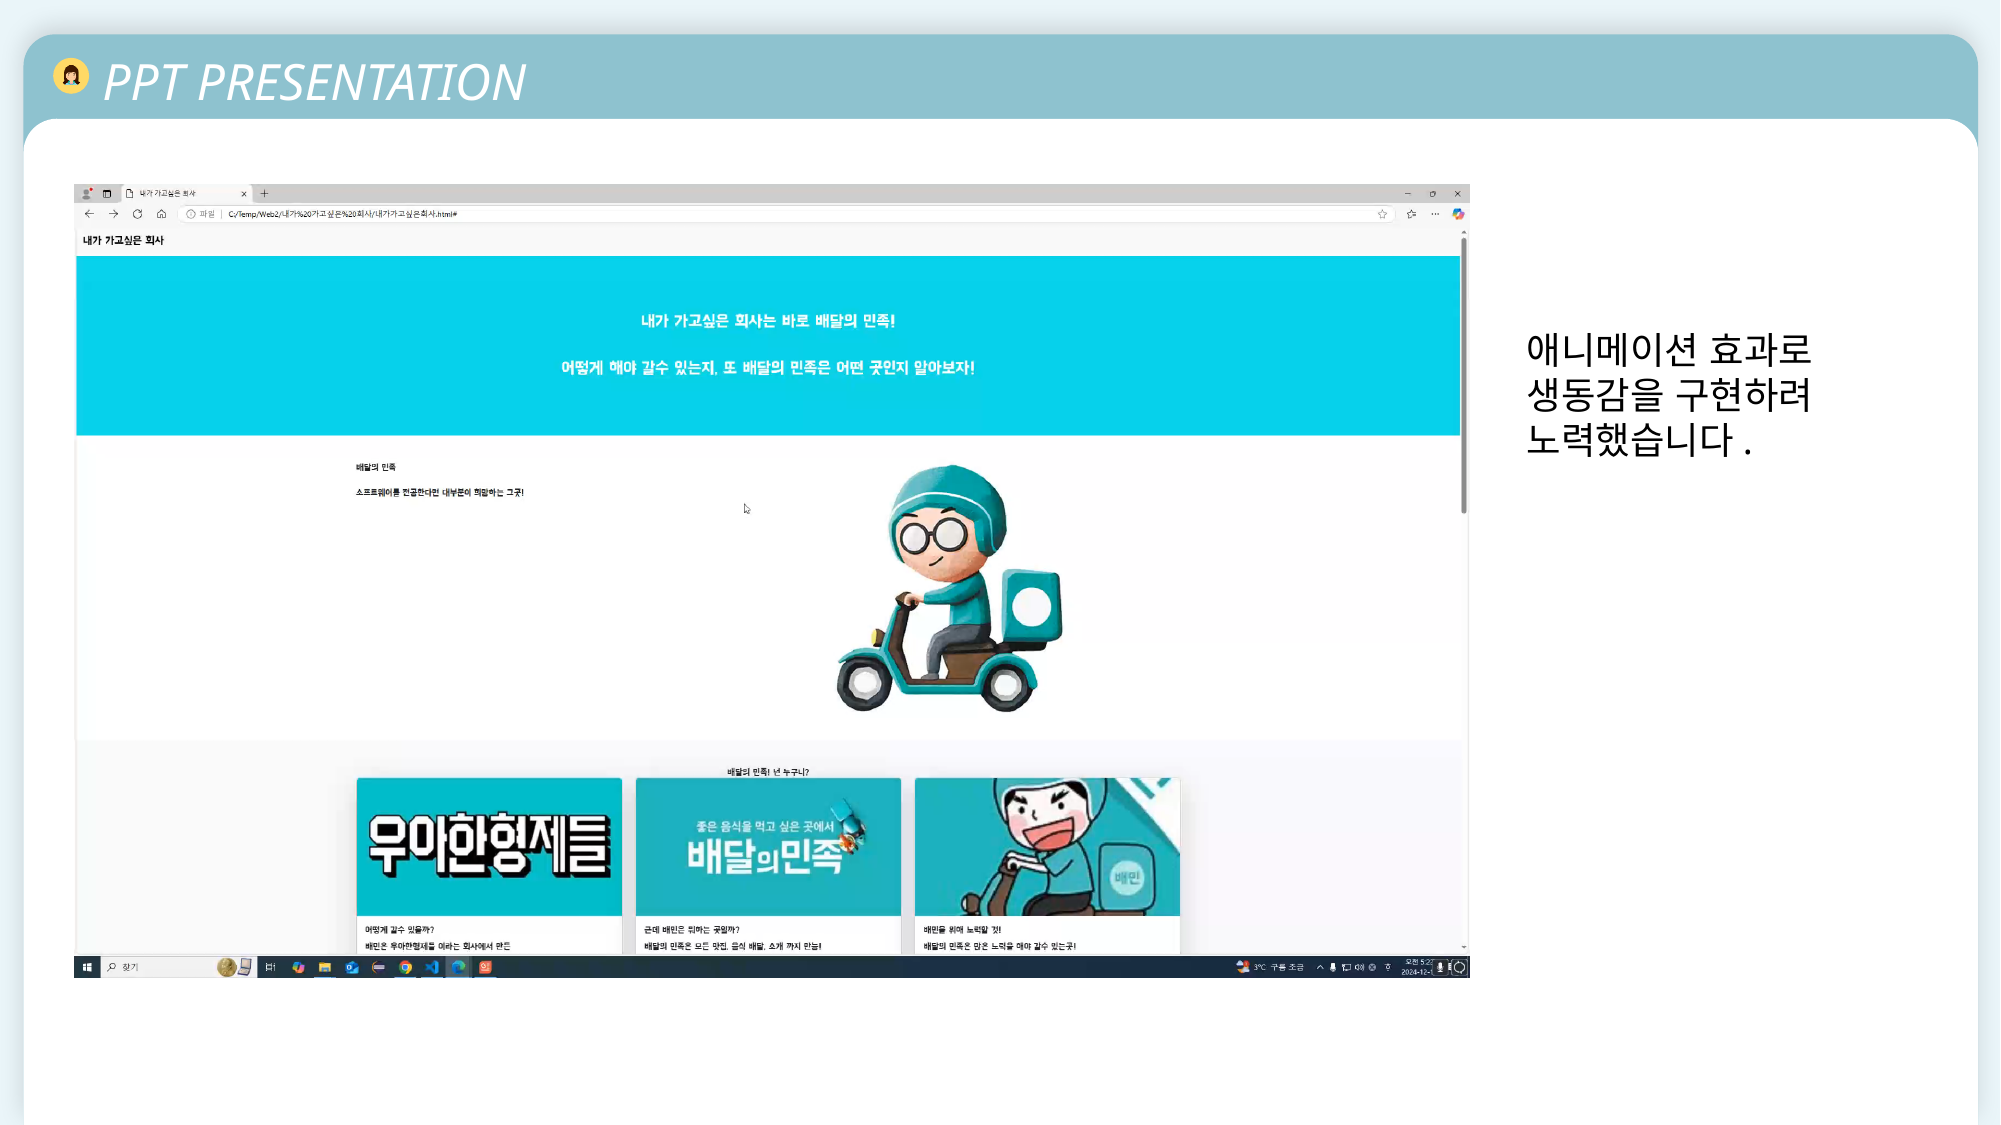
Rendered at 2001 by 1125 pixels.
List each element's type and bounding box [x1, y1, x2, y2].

text_box [73, 183, 1471, 979]
text_box [23, 34, 1979, 1125]
